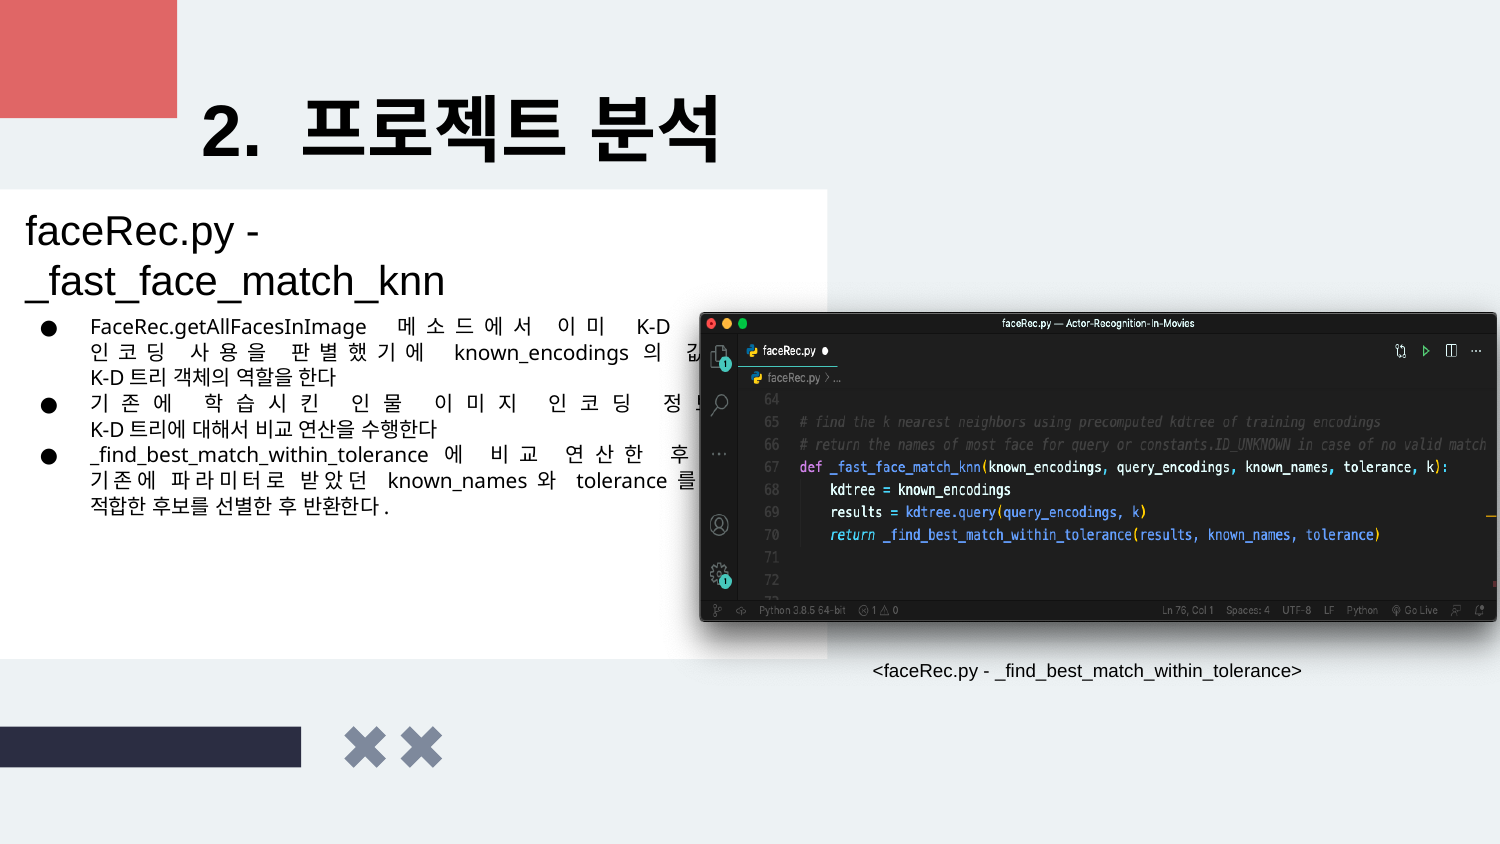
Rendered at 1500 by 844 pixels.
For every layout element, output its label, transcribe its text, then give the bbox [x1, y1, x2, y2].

picture [656, 276, 1500, 691]
text_box 2. 프로젝트 분석 [186, 68, 804, 163]
text_box faceRec.py - _fast_face_match_knn [10, 210, 695, 298]
subtitle FaceRec.getAllFacesInImage 메소드에서 이미 K-D 트리 인코딩 사용을 판별했기에 known_encodings의 값은 K-D트리 객체의 역할을 한다 기존에 학습시킨 인물 이미지 인코딩 정보를 K-D트리에 대해서 비교 연산을 수행한다 _find_best_match_within_tolerance에 비교 연산한 후보와 기존에 파라미터로 받았던 known_names와 tolerance를 넘겨 적합한 후보를 선별한 후 반환한다. [0, 297, 651, 647]
